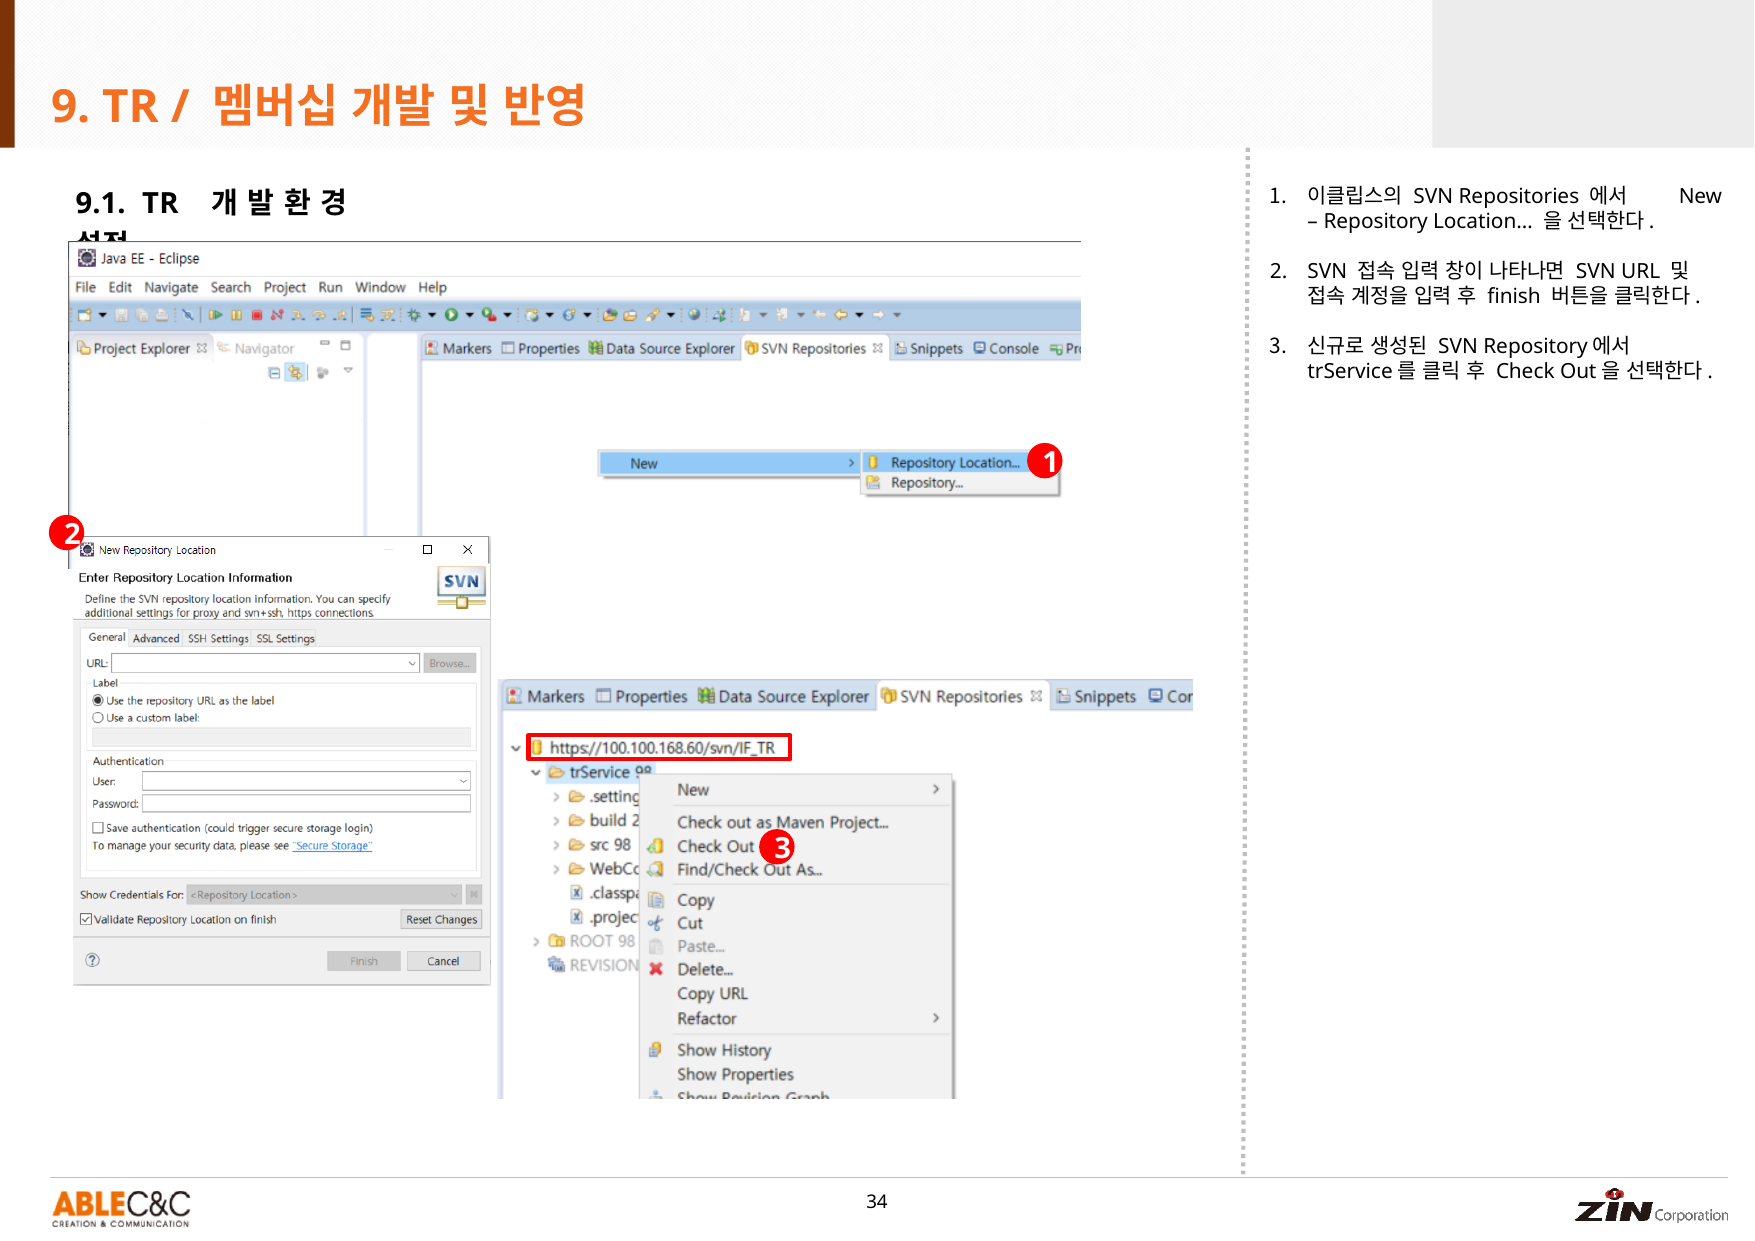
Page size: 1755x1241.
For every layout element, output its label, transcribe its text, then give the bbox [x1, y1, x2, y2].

text_box 이클립스의 SVN Repositories 에서 New – Repository Location… 을 선택한다. SVN 접속 입력 창이 나타나면 SVN URL 및 접속 계정을 입력 후 finish 버튼을 클릭한다. 신규로 생성된 SVN Repository에서 trService를 클릭 후 Check Out을 선택한다. [1253, 174, 1741, 1142]
text_box 9. TR / 멤버십 개발 및 반영 [38, 59, 1423, 148]
picture [1575, 1188, 1728, 1223]
text_box 9.1. TR 개발환경 설정 [60, 169, 363, 227]
picture [67, 241, 1081, 987]
text_box 2 [46, 513, 62, 552]
picture [50, 1189, 192, 1228]
picture [497, 678, 1193, 1099]
